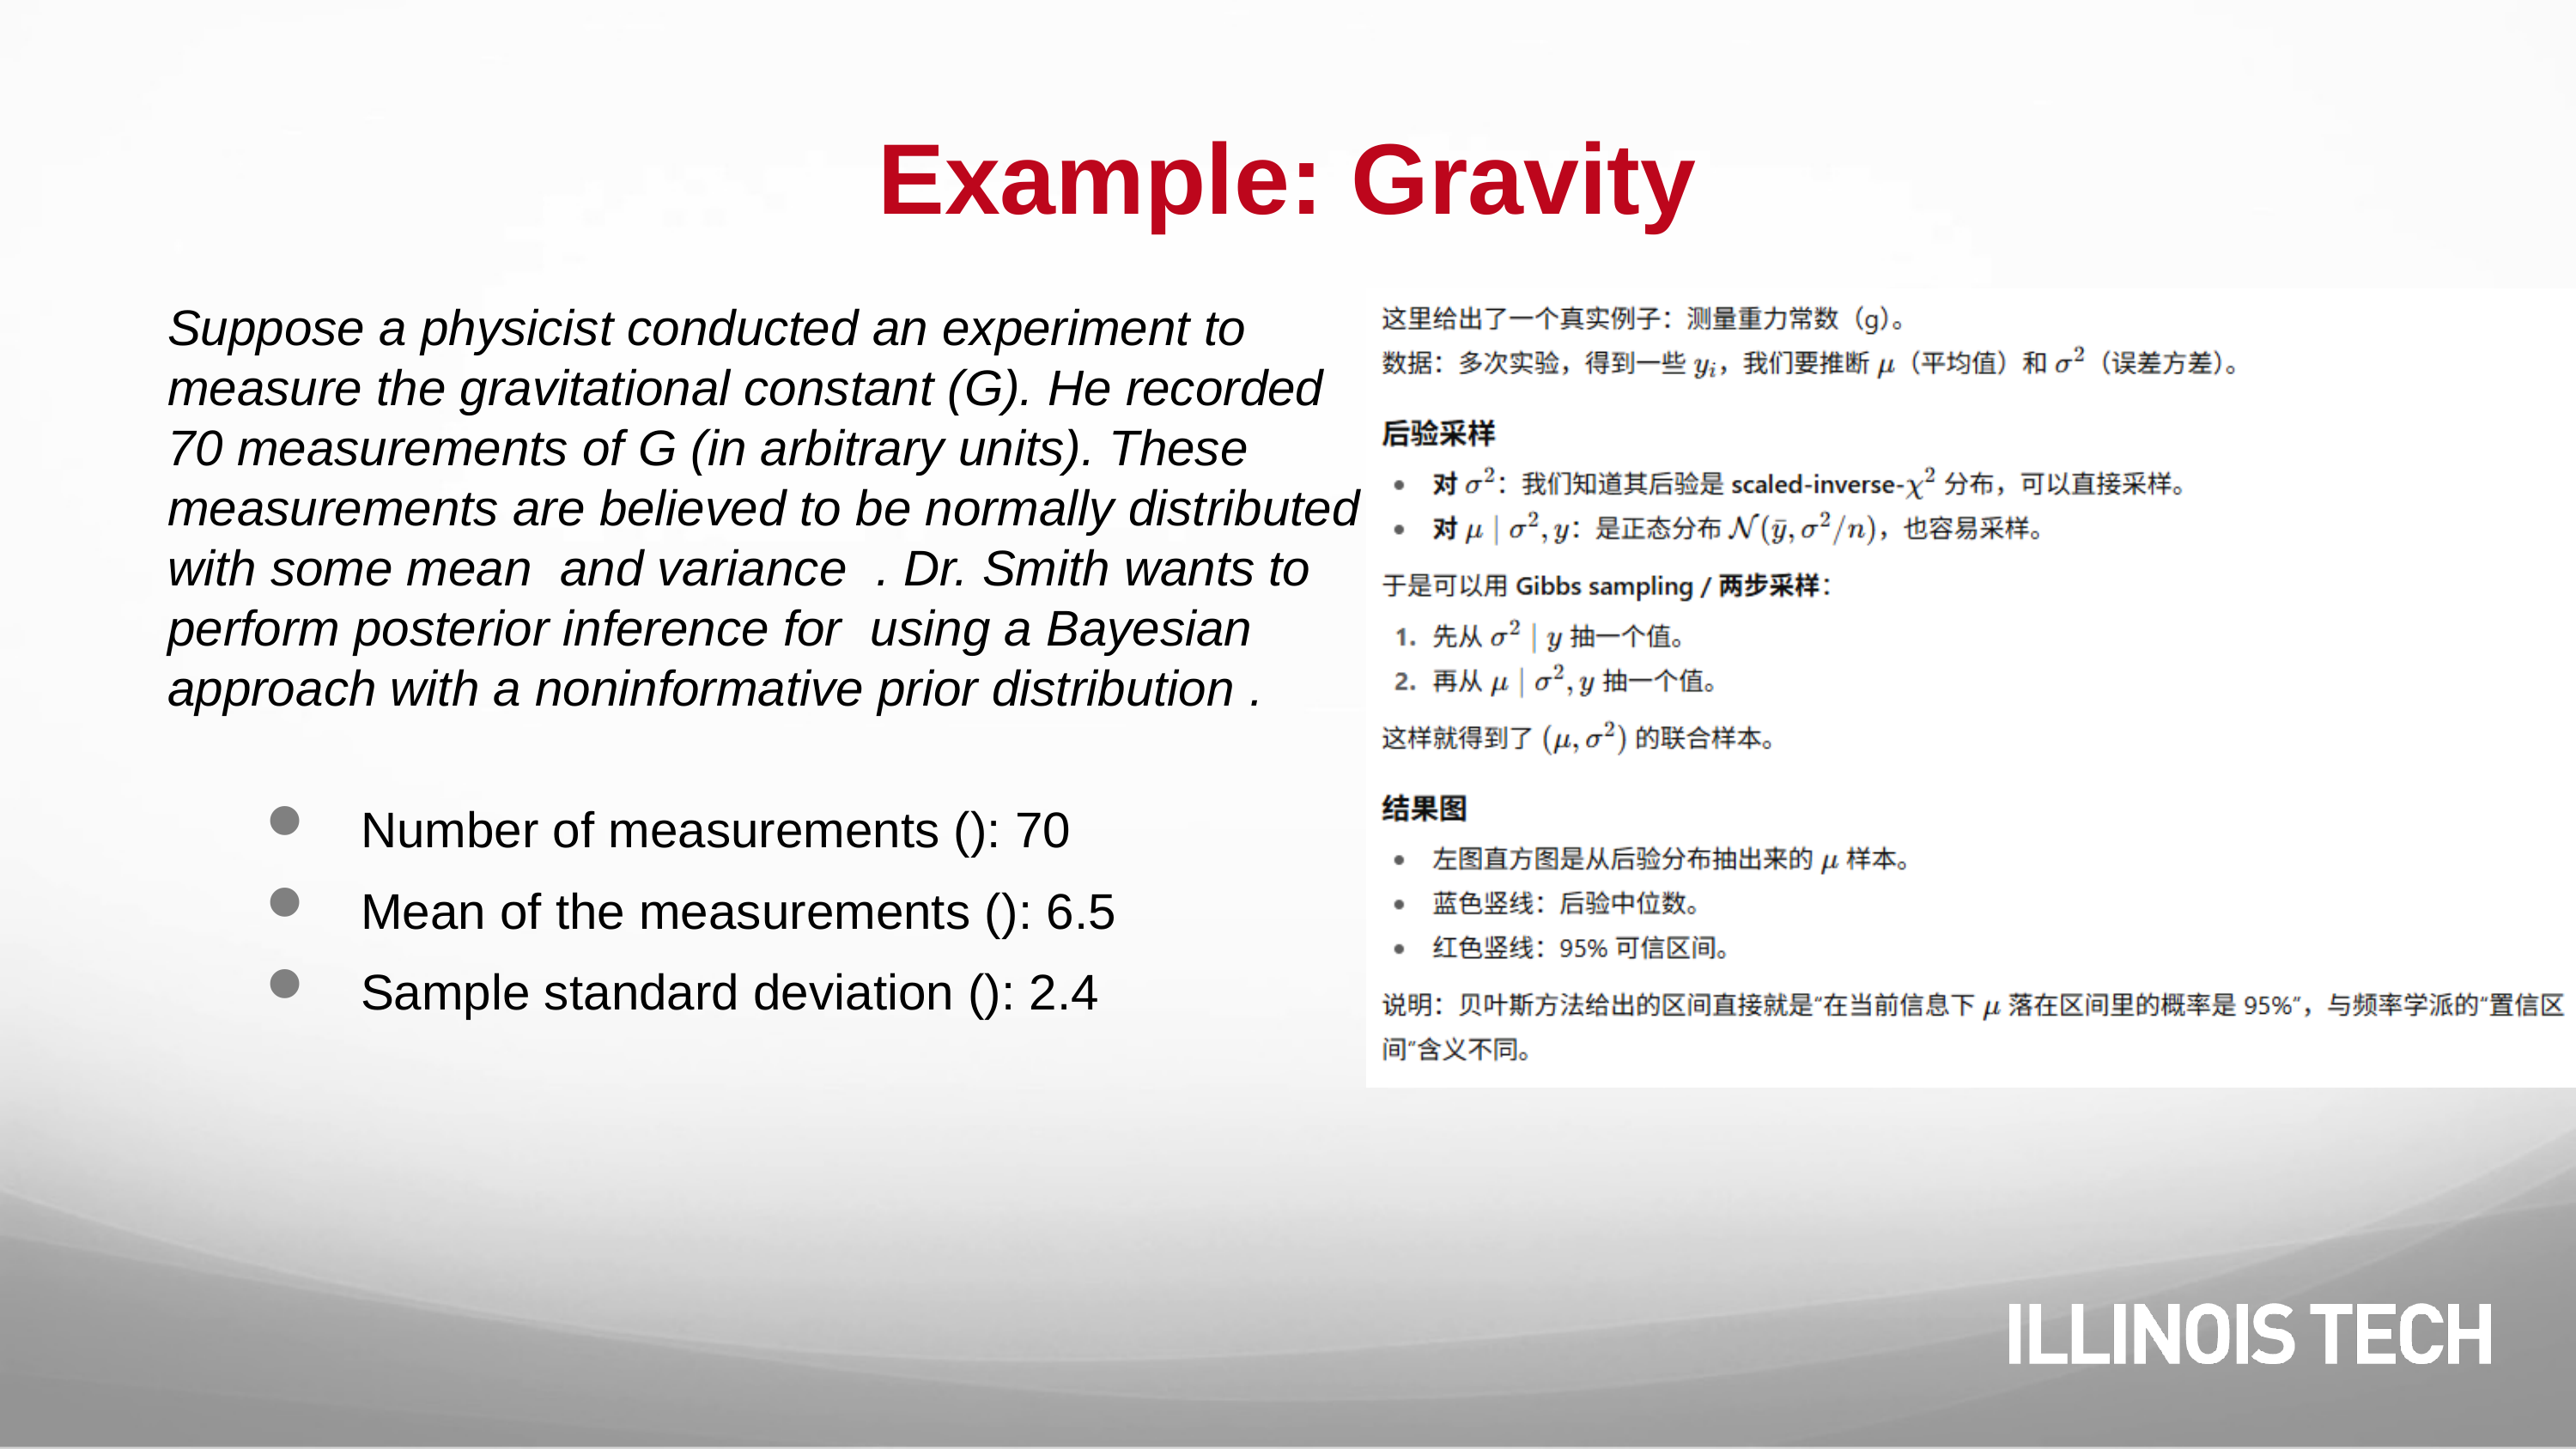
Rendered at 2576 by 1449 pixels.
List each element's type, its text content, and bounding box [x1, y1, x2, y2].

picture [0, 0, 2576, 1449]
title Example: Gravity [155, 22, 2421, 241]
